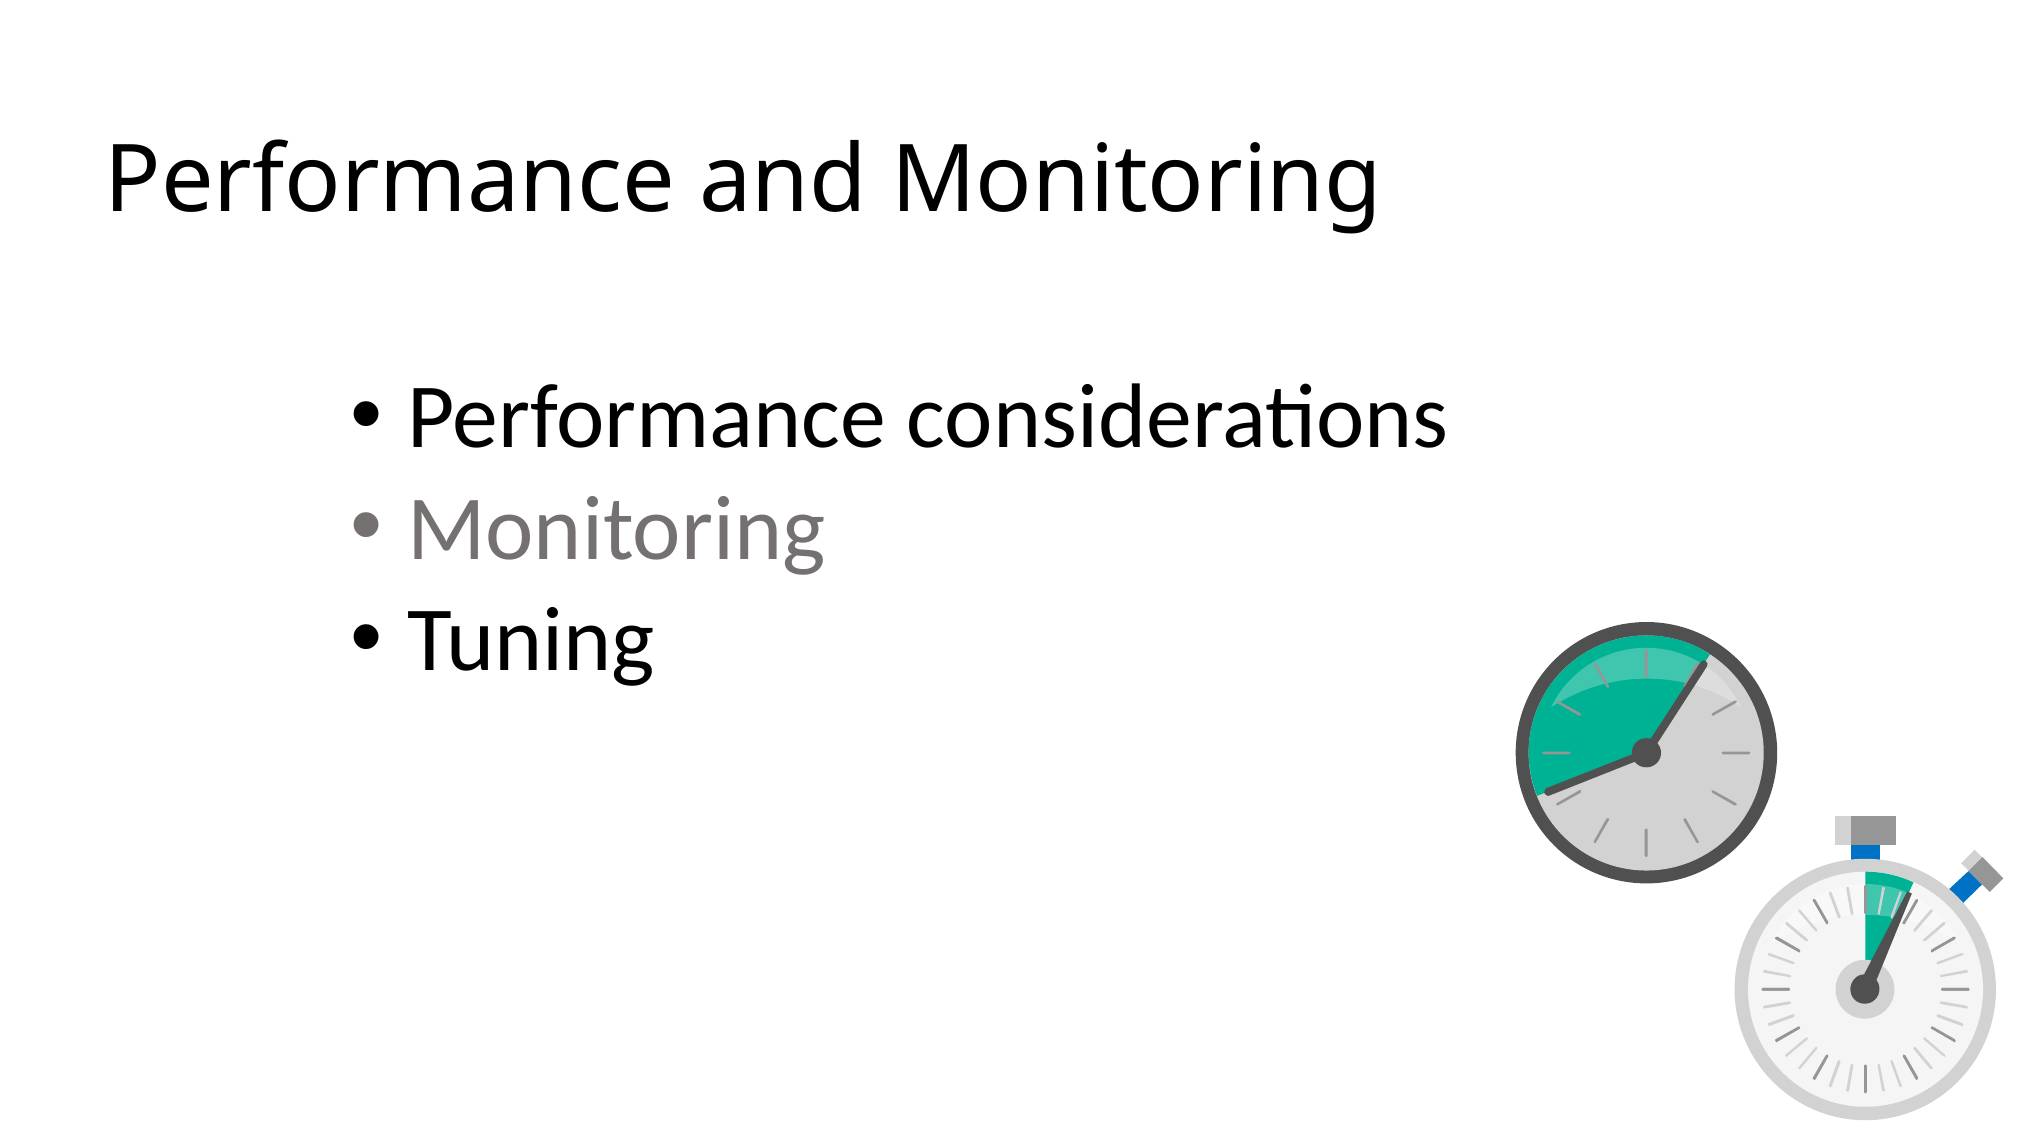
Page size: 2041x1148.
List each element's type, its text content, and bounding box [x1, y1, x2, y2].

text_box Performance considerations Monitoring Tuning [320, 344, 1481, 826]
title Performance and Monitoring [89, 48, 2041, 315]
picture [1434, 543, 2041, 1148]
